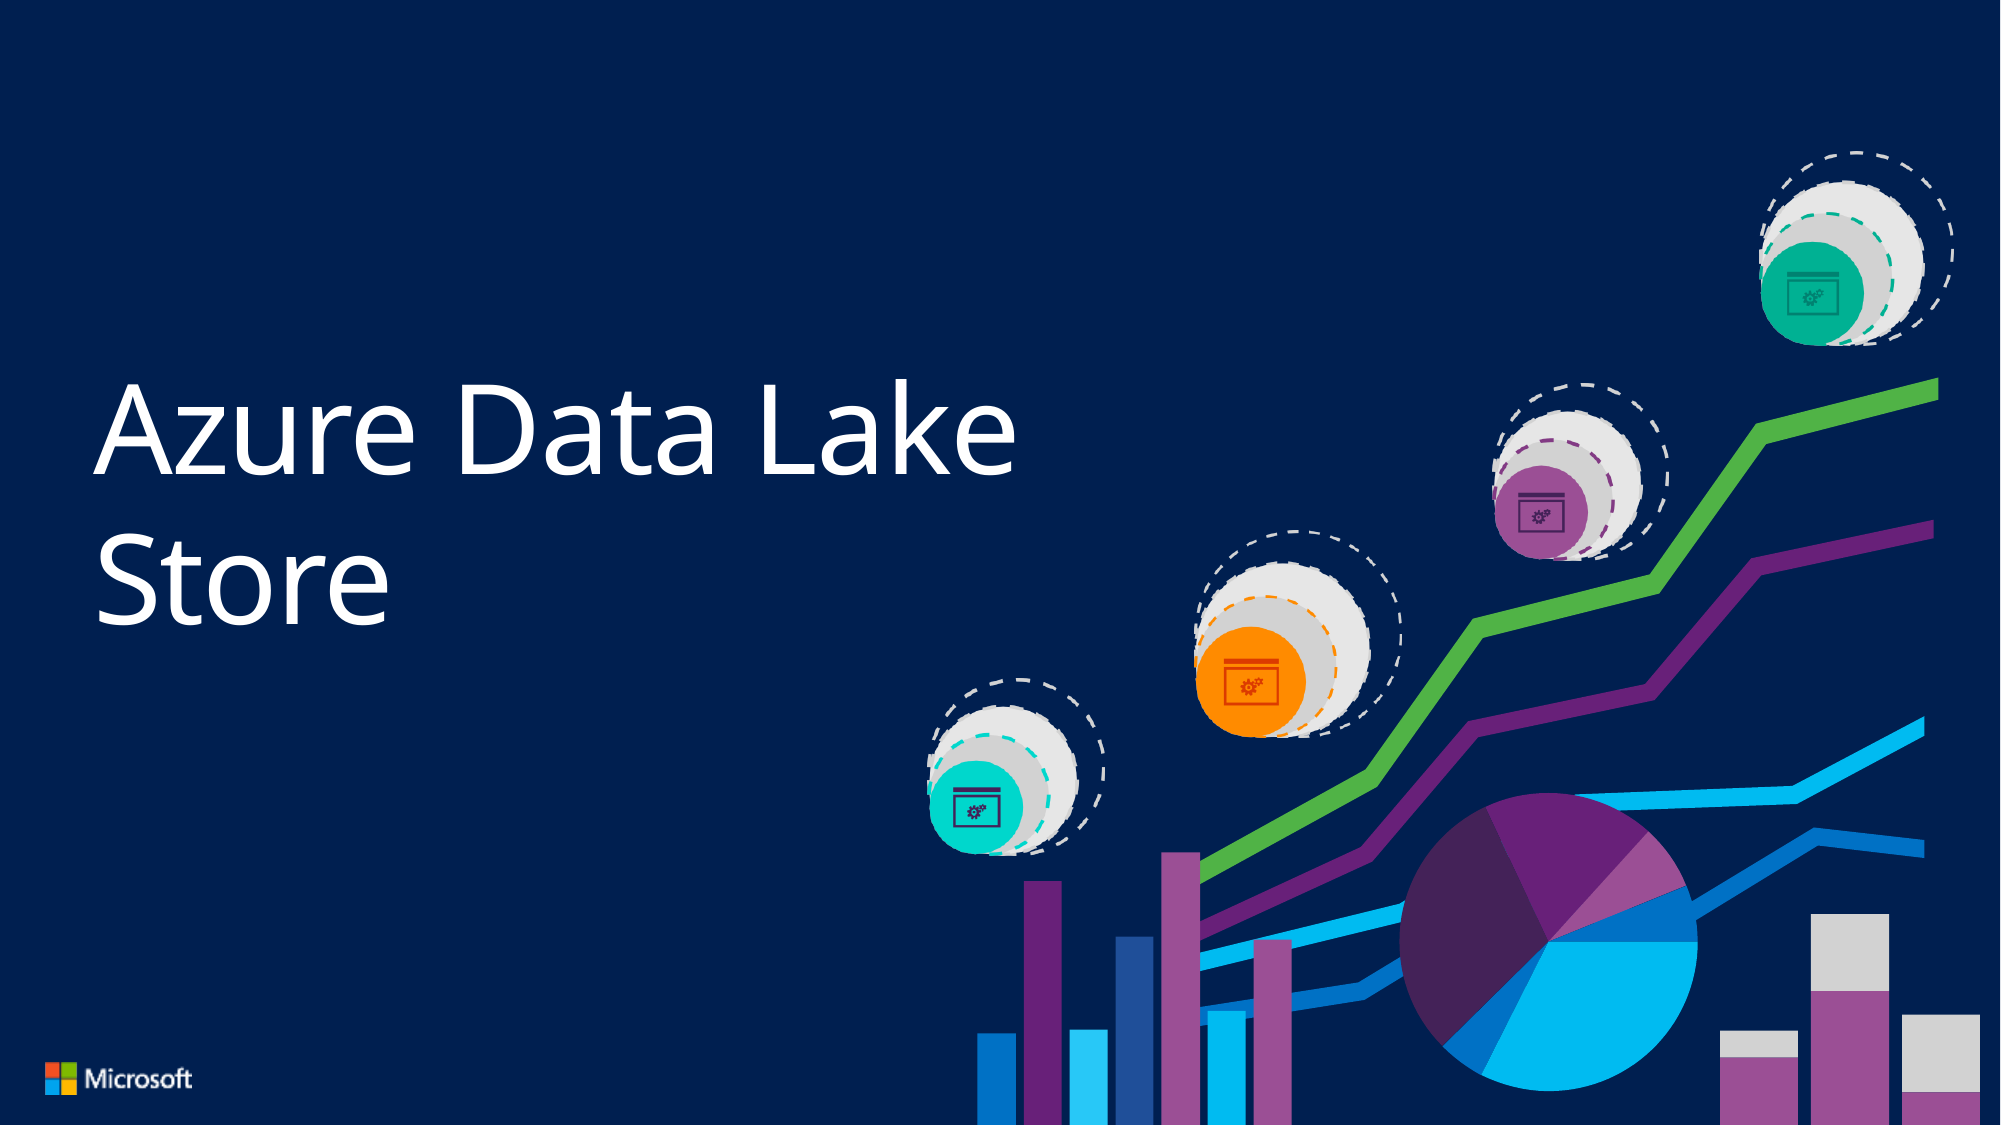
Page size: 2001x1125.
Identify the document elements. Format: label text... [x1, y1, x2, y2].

text_box [1069, 1029, 1108, 1125]
picture [927, 678, 1106, 856]
text_box [1115, 936, 1154, 1125]
text_box [977, 1033, 1016, 1125]
picture [44, 1062, 192, 1095]
picture [1758, 151, 1954, 346]
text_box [1161, 377, 1981, 1125]
text_box [1023, 881, 1062, 1125]
title Azure Data Lake Store [91, 347, 1216, 650]
